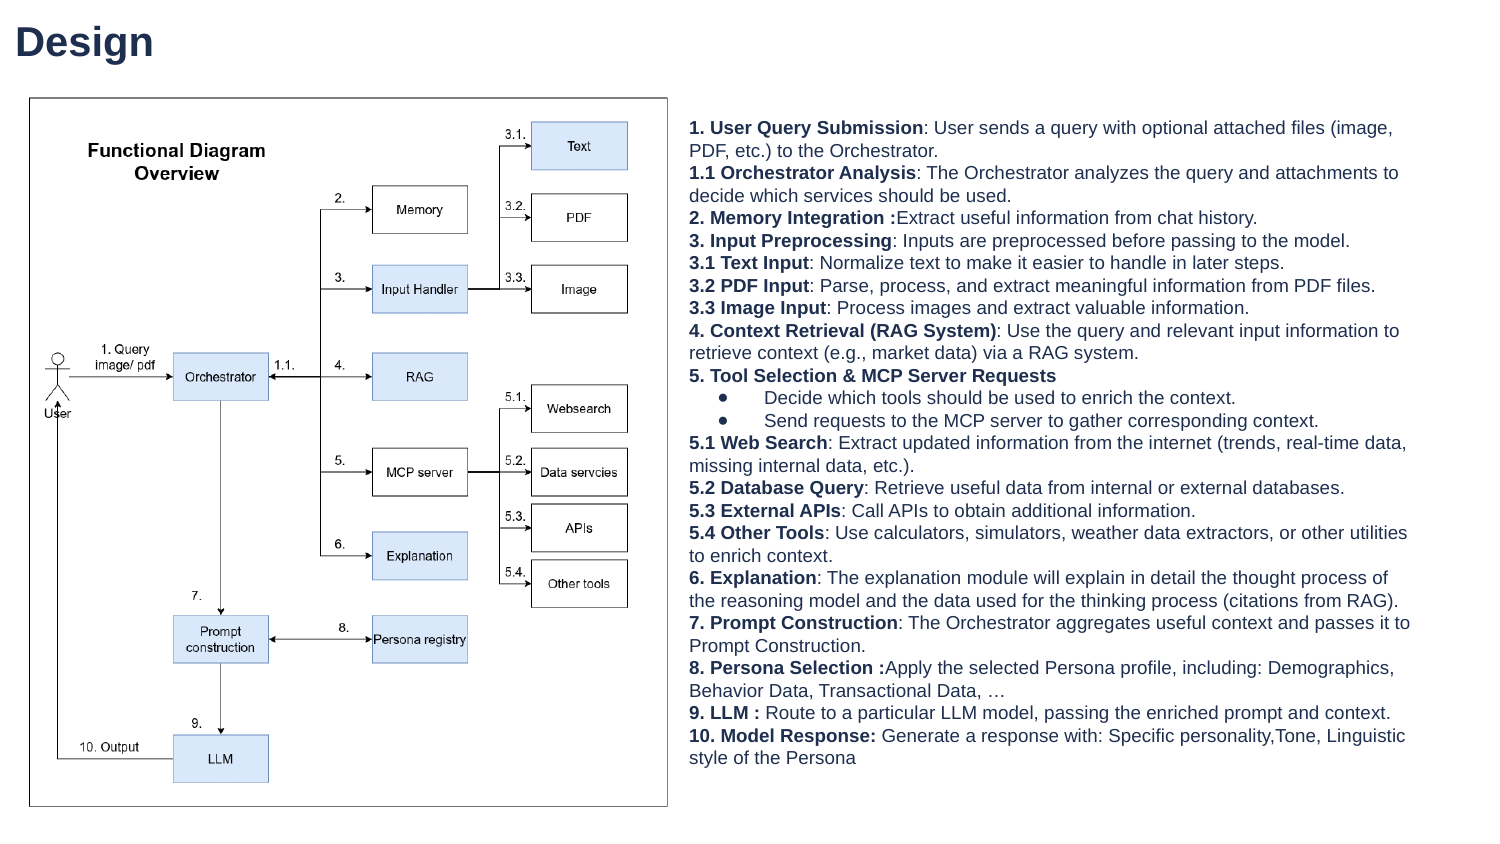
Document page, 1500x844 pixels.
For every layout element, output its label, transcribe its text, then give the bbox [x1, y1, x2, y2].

picture [20, 89, 675, 815]
text_box Design [0, 0, 493, 80]
text_box 1. User Query Submission: User sends a query with optional attached files (image, PDF, etc.) to the Orchestrator. 1.1 Orchestrator Analysis: The Orchestrator analyzes the query and attachments to decide which services should be used. 2. Memory Integration :Extract useful information from chat history. 3. Input Preprocessing: Inputs are preprocessed before passing to the model. 3.1 Text Input: Normalize text to make it easier to handle in later steps. 3.2 PDF Input: Parse, process, and extract meaningful information from PDF files. 3.3 Image Input: Process images and extract valuable information. 4. Context Retrieval (RAG System): Use the query and relevant input information to retrieve context (e.g., market data) via a RAG system. 5. Tool Selection & MCP Server Requests Decide which tools should be used to enrich the context. Send requests to the MCP server to gather corresponding context. 5.1 Web Search: Extract updated information from the internet (trends, real-time data, missing internal data, etc.). 5.2 Database Query: Retrieve useful data from internal or external databases. 5.3 External APIs: Call APIs to obtain additional information. 5.4 Other Tools: Use calculators, simulators, weather data extractors, or other utilities to enrich context. 6. Explanation: The explanation module will explain in detail the thought process of the reasoning model and the data used for the thinking process (citations from RAG). 7. Prompt Construction: The Orchestrator aggregates useful context and passes it to Prompt Construction. 8. Persona Selection :Apply the selected Persona profile, including: Demographics, Behavior Data, Transactional Data, … 9. LLM : Route to a particular LLM model, passing the enriched prompt and context. 10. Model Response: Generate a response with: Specific personality,Tone, Linguistic style of the Persona [679, 100, 1432, 784]
